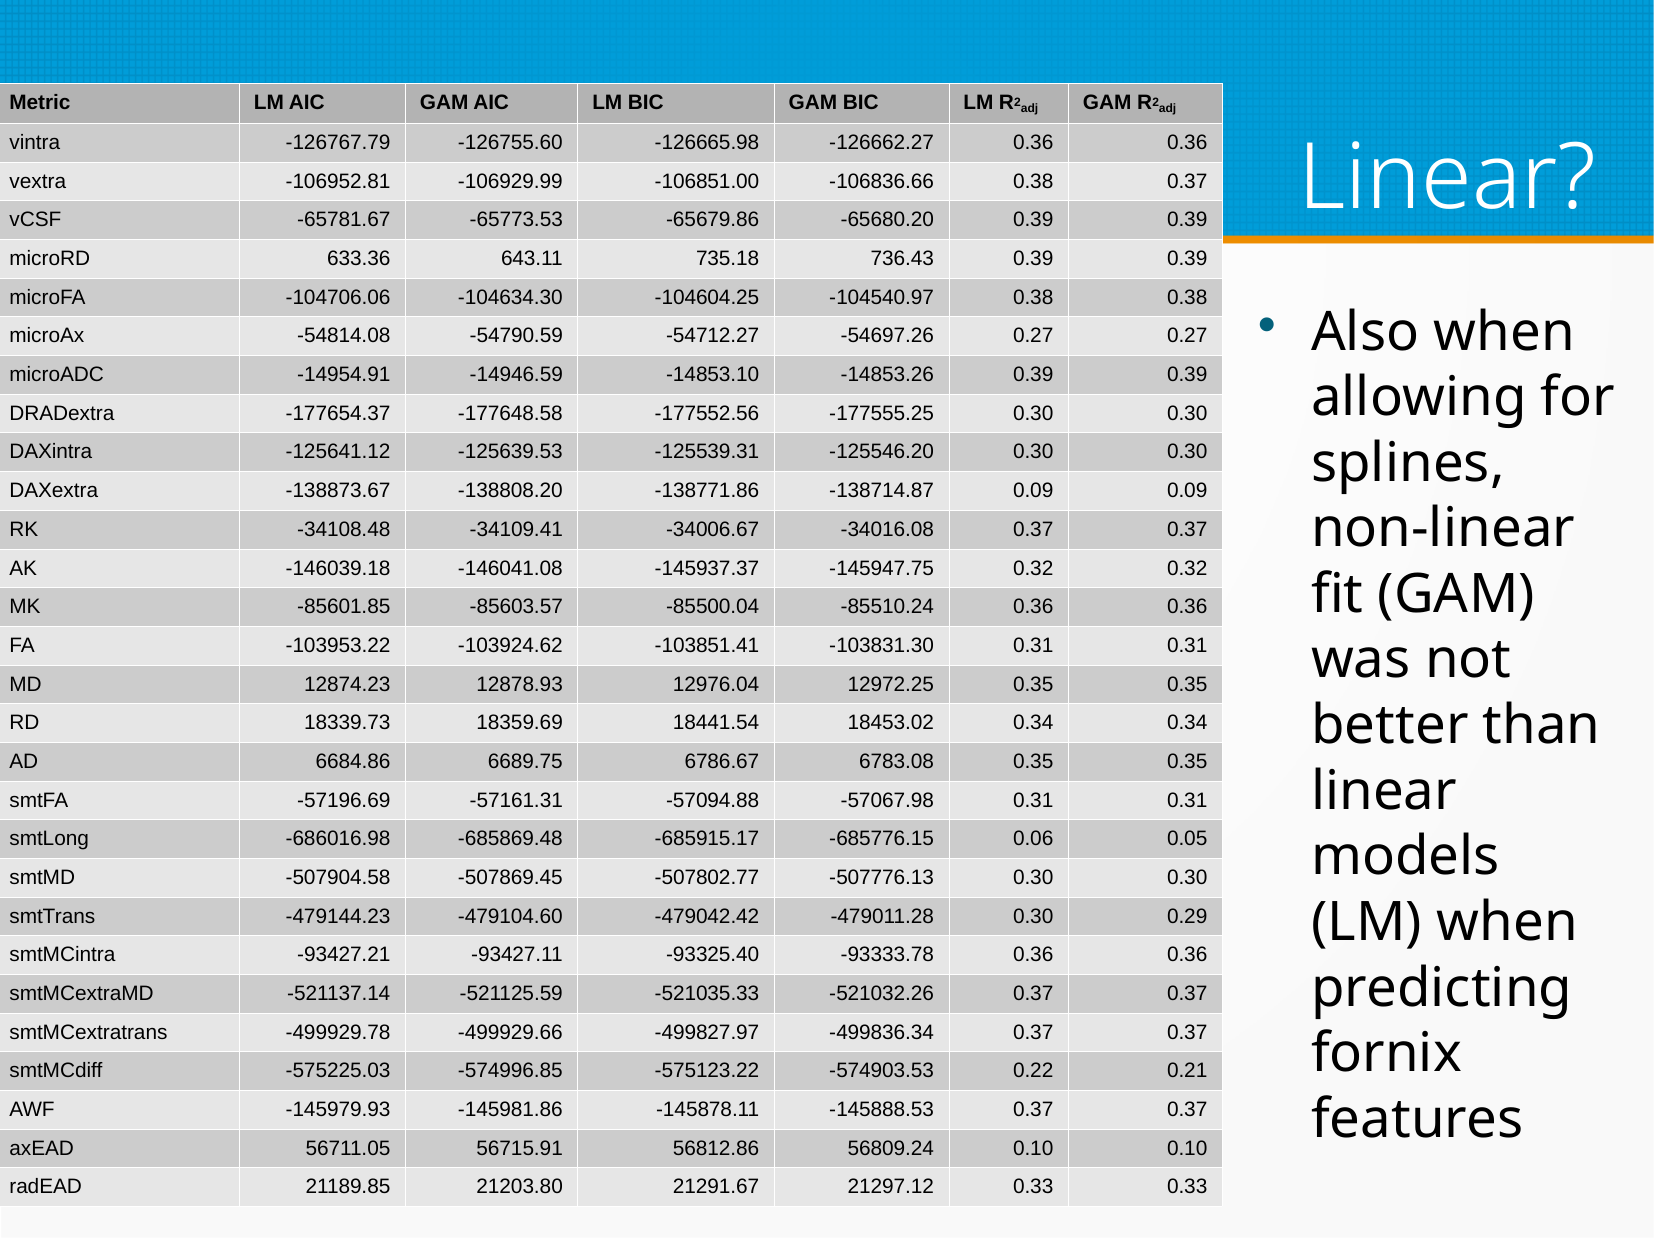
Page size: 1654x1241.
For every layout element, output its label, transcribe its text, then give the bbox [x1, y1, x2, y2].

table_cell smtMCextratrans [0, 1014, 239, 1051]
table_cell -125639.53 [406, 433, 577, 471]
table_cell 0.33 [950, 1168, 1068, 1206]
table_cell -85510.24 [775, 588, 949, 626]
table_cell 18359.69 [406, 704, 577, 742]
table_cell 0.37 [1069, 1091, 1222, 1129]
table_cell -65680.20 [775, 201, 949, 239]
table_cell -521032.26 [775, 975, 949, 1013]
table_cell -138714.87 [775, 472, 949, 510]
table_cell 0.22 [950, 1052, 1068, 1090]
table_cell 0.36 [1069, 936, 1222, 974]
table_cell -507802.77 [578, 859, 774, 897]
table_cell -499929.78 [240, 1014, 405, 1051]
table_cell smtMCextraMD [0, 975, 239, 1013]
table_cell 0.38 [950, 279, 1068, 316]
table_cell -145947.75 [775, 550, 949, 587]
table_cell -575123.22 [578, 1052, 774, 1090]
table_header Metric [0, 84, 239, 123]
table_cell -126662.27 [775, 124, 949, 162]
table_cell 0.30 [950, 433, 1068, 471]
table_cell -54712.27 [578, 317, 774, 355]
table_cell 18453.02 [775, 704, 949, 742]
table_cell 0.37 [950, 511, 1068, 549]
table_cell 6783.08 [775, 743, 949, 781]
table_cell -54697.26 [775, 317, 949, 355]
table_cell smtFA [0, 782, 239, 819]
table_cell -138873.67 [240, 472, 405, 510]
table_cell -479042.42 [578, 898, 774, 935]
table_cell -103924.62 [406, 627, 577, 665]
table_cell radEAD [0, 1168, 239, 1206]
table_cell 0.35 [950, 666, 1068, 703]
table_cell -138771.86 [578, 472, 774, 510]
table_cell FA [0, 627, 239, 665]
table_cell smtMD [0, 859, 239, 897]
table_cell microRD [0, 240, 239, 278]
table_cell 736.43 [775, 240, 949, 278]
table_cell 0.32 [950, 550, 1068, 587]
table_cell 0.30 [1069, 395, 1222, 432]
table_cell -479144.23 [240, 898, 405, 935]
table_cell -93333.78 [775, 936, 949, 974]
table_cell -34108.48 [240, 511, 405, 549]
table_cell -145937.37 [578, 550, 774, 587]
table_cell MK [0, 588, 239, 626]
table_cell smtLong [0, 820, 239, 858]
table_cell -57094.88 [578, 782, 774, 819]
table_cell 0.39 [950, 356, 1068, 394]
table_cell -103831.30 [775, 627, 949, 665]
table_cell -106952.81 [240, 163, 405, 200]
table_cell -34016.08 [775, 511, 949, 549]
table_cell -85500.04 [578, 588, 774, 626]
table_cell 0.30 [950, 395, 1068, 432]
table_cell microAx [0, 317, 239, 355]
table_cell -125546.20 [775, 433, 949, 471]
table_cell 0.36 [1069, 124, 1222, 162]
table_cell smtMCdiff [0, 1052, 239, 1090]
table_cell -479011.28 [775, 898, 949, 935]
table_cell 0.32 [1069, 550, 1222, 587]
table_cell MD [0, 666, 239, 703]
table_cell -106929.99 [406, 163, 577, 200]
table_cell -479104.60 [406, 898, 577, 935]
table_cell RD [0, 704, 239, 742]
table_cell 18441.54 [578, 704, 774, 742]
table_cell 0.33 [1069, 1168, 1222, 1206]
table_cell -106851.00 [578, 163, 774, 200]
table_header GAM R2adj [1069, 84, 1222, 123]
table_cell -685915.17 [578, 820, 774, 858]
table_header GAM BIC [775, 84, 949, 123]
table_cell -104540.97 [775, 279, 949, 316]
table_cell 12972.25 [775, 666, 949, 703]
table_cell 0.31 [1069, 627, 1222, 665]
picture [0, 236, 1654, 1241]
table_cell 56809.24 [775, 1130, 949, 1167]
table_cell -125641.12 [240, 433, 405, 471]
table_cell 0.37 [1069, 975, 1222, 1013]
table_cell DAXextra [0, 472, 239, 510]
table_cell vintra [0, 124, 239, 162]
table_cell -507869.45 [406, 859, 577, 897]
table_cell 0.39 [1069, 201, 1222, 239]
table_cell -104604.25 [578, 279, 774, 316]
table_cell -65781.67 [240, 201, 405, 239]
table_cell 0.29 [1069, 898, 1222, 935]
table_cell -499929.66 [406, 1014, 577, 1051]
table_cell 56711.05 [240, 1130, 405, 1167]
table_cell -177648.58 [406, 395, 577, 432]
table_cell -499836.34 [775, 1014, 949, 1051]
title Linear? [98, 19, 1654, 227]
table_cell 0.31 [950, 782, 1068, 819]
table_cell -126767.79 [240, 124, 405, 162]
table_cell 735.18 [578, 240, 774, 278]
table_cell -177654.37 [240, 395, 405, 432]
table_cell 633.36 [240, 240, 405, 278]
table_cell 0.30 [1069, 433, 1222, 471]
table_cell -574903.53 [775, 1052, 949, 1090]
table_cell smtTrans [0, 898, 239, 935]
table_cell -93427.11 [406, 936, 577, 974]
table_cell -521035.33 [578, 975, 774, 1013]
table_cell -146041.08 [406, 550, 577, 587]
table_cell DRADextra [0, 395, 239, 432]
table_cell -575225.03 [240, 1052, 405, 1090]
table_cell 21291.67 [578, 1168, 774, 1206]
table_cell 0.38 [950, 163, 1068, 200]
table_cell 18339.73 [240, 704, 405, 742]
table_cell 0.37 [950, 1091, 1068, 1129]
table_cell -85603.57 [406, 588, 577, 626]
table_cell -85601.85 [240, 588, 405, 626]
table_cell 21297.12 [775, 1168, 949, 1206]
table_header LM R2adj [950, 84, 1068, 123]
table_cell 0.31 [950, 627, 1068, 665]
table_cell -57161.31 [406, 782, 577, 819]
table_cell 0.27 [1069, 317, 1222, 355]
table_cell 0.37 [1069, 511, 1222, 549]
table_cell 0.38 [1069, 279, 1222, 316]
table_cell -686016.98 [240, 820, 405, 858]
table_cell -138808.20 [406, 472, 577, 510]
table_cell -145981.86 [406, 1091, 577, 1129]
table_cell -499827.97 [578, 1014, 774, 1051]
table_cell -34109.41 [406, 511, 577, 549]
table_cell RK [0, 511, 239, 549]
table_cell vCSF [0, 201, 239, 239]
table_cell 0.39 [1069, 240, 1222, 278]
table_cell -146039.18 [240, 550, 405, 587]
table_cell microFA [0, 279, 239, 316]
table_cell 0.34 [1069, 704, 1222, 742]
table_cell -104706.06 [240, 279, 405, 316]
table_cell -145979.93 [240, 1091, 405, 1129]
table_cell 56812.86 [578, 1130, 774, 1167]
table_cell 0.34 [950, 704, 1068, 742]
table_cell 12976.04 [578, 666, 774, 703]
table_cell 6786.67 [578, 743, 774, 781]
table_cell 0.10 [950, 1130, 1068, 1167]
table_cell 12874.23 [240, 666, 405, 703]
table_cell 0.10 [1069, 1130, 1222, 1167]
table_cell microADC [0, 356, 239, 394]
table_cell 0.30 [950, 898, 1068, 935]
table_cell 0.37 [950, 1014, 1068, 1051]
table_cell -34006.67 [578, 511, 774, 549]
table_cell 0.30 [1069, 859, 1222, 897]
table_cell -65679.86 [578, 201, 774, 239]
table_cell -106836.66 [775, 163, 949, 200]
table_cell -57067.98 [775, 782, 949, 819]
table_cell -14853.26 [775, 356, 949, 394]
table_cell 0.35 [950, 743, 1068, 781]
table_cell -521137.14 [240, 975, 405, 1013]
table_cell 0.36 [950, 124, 1068, 162]
table_cell 0.39 [950, 240, 1068, 278]
table_header LM BIC [578, 84, 774, 123]
table_cell -54814.08 [240, 317, 405, 355]
table_cell -507904.58 [240, 859, 405, 897]
table_cell 0.39 [1069, 356, 1222, 394]
table_cell 0.37 [1069, 163, 1222, 200]
table_cell -93427.21 [240, 936, 405, 974]
table_cell -145888.53 [775, 1091, 949, 1129]
table_cell -126665.98 [578, 124, 774, 162]
table_cell 0.36 [1069, 588, 1222, 626]
table_cell 643.11 [406, 240, 577, 278]
table_cell -685776.15 [775, 820, 949, 858]
table_cell DAXintra [0, 433, 239, 471]
table_cell -126755.60 [406, 124, 577, 162]
table_cell axEAD [0, 1130, 239, 1167]
table_cell -177552.56 [578, 395, 774, 432]
table_cell -145878.11 [578, 1091, 774, 1129]
table_cell 56715.91 [406, 1130, 577, 1167]
table_cell AWF [0, 1091, 239, 1129]
table_cell 0.37 [950, 975, 1068, 1013]
table_cell 0.09 [950, 472, 1068, 510]
table_cell 6684.86 [240, 743, 405, 781]
table_cell -57196.69 [240, 782, 405, 819]
table_cell 0.36 [950, 936, 1068, 974]
table_cell -574996.85 [406, 1052, 577, 1090]
table_cell -685869.48 [406, 820, 577, 858]
table_cell 0.36 [950, 588, 1068, 626]
table_cell -93325.40 [578, 936, 774, 974]
table_cell vextra [0, 163, 239, 200]
table_cell 21189.85 [240, 1168, 405, 1206]
table_cell AD [0, 743, 239, 781]
table_cell 0.06 [950, 820, 1068, 858]
table_cell 0.30 [950, 859, 1068, 897]
table_cell -103953.22 [240, 627, 405, 665]
table_cell 0.37 [1069, 1014, 1222, 1051]
table_cell 0.21 [1069, 1052, 1222, 1090]
table_cell smtMCintra [0, 936, 239, 974]
table_cell -104634.30 [406, 279, 577, 316]
table_cell 0.39 [950, 201, 1068, 239]
table_cell -103851.41 [578, 627, 774, 665]
table_cell -14853.10 [578, 356, 774, 394]
table_cell -507776.13 [775, 859, 949, 897]
table_cell 0.05 [1069, 820, 1222, 858]
table_cell -521125.59 [406, 975, 577, 1013]
table_cell 0.27 [950, 317, 1068, 355]
table_cell 0.09 [1069, 472, 1222, 510]
table_cell -14954.91 [240, 356, 405, 394]
table_header LM AIC [240, 84, 405, 123]
table_cell -14946.59 [406, 356, 577, 394]
table_cell 0.35 [1069, 666, 1222, 703]
table_cell -125539.31 [578, 433, 774, 471]
text_box Also when allowing for splines, non-linear fit (GAM) was not better than linear models (LM) when predicting fornix features [1240, 295, 1624, 1152]
table_cell 12878.93 [406, 666, 577, 703]
table_cell 21203.80 [406, 1168, 577, 1206]
table_cell AK [0, 550, 239, 587]
table_cell 0.31 [1069, 782, 1222, 819]
table_cell 6689.75 [406, 743, 577, 781]
table_cell -54790.59 [406, 317, 577, 355]
table_header GAM AIC [406, 84, 577, 123]
table_cell -177555.25 [775, 395, 949, 432]
table_cell 0.35 [1069, 743, 1222, 781]
table_cell -65773.53 [406, 201, 577, 239]
